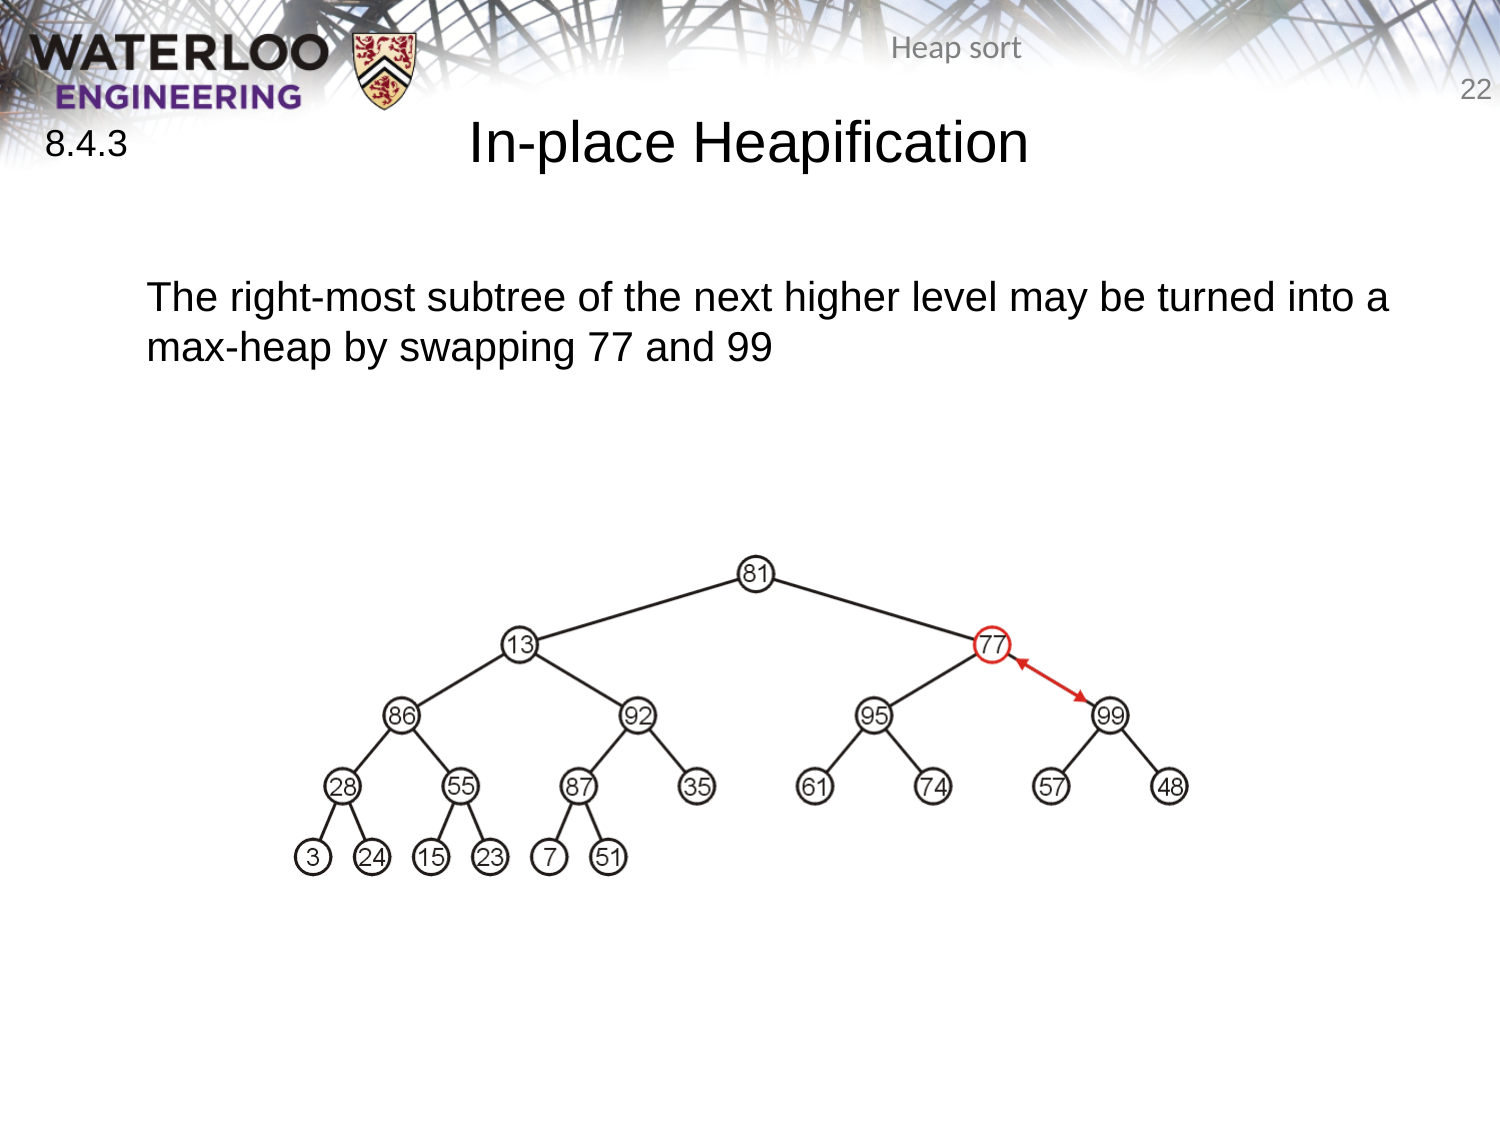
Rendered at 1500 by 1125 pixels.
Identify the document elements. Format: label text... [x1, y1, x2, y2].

picture [0, 0, 1500, 1125]
title In-place Heapification [74, 44, 1426, 233]
text_box 8.4.3 [30, 111, 143, 172]
list The right-most subtree of the next higher level may be turned into a max-heap by swapping 77 and 99 [74, 262, 1426, 1006]
